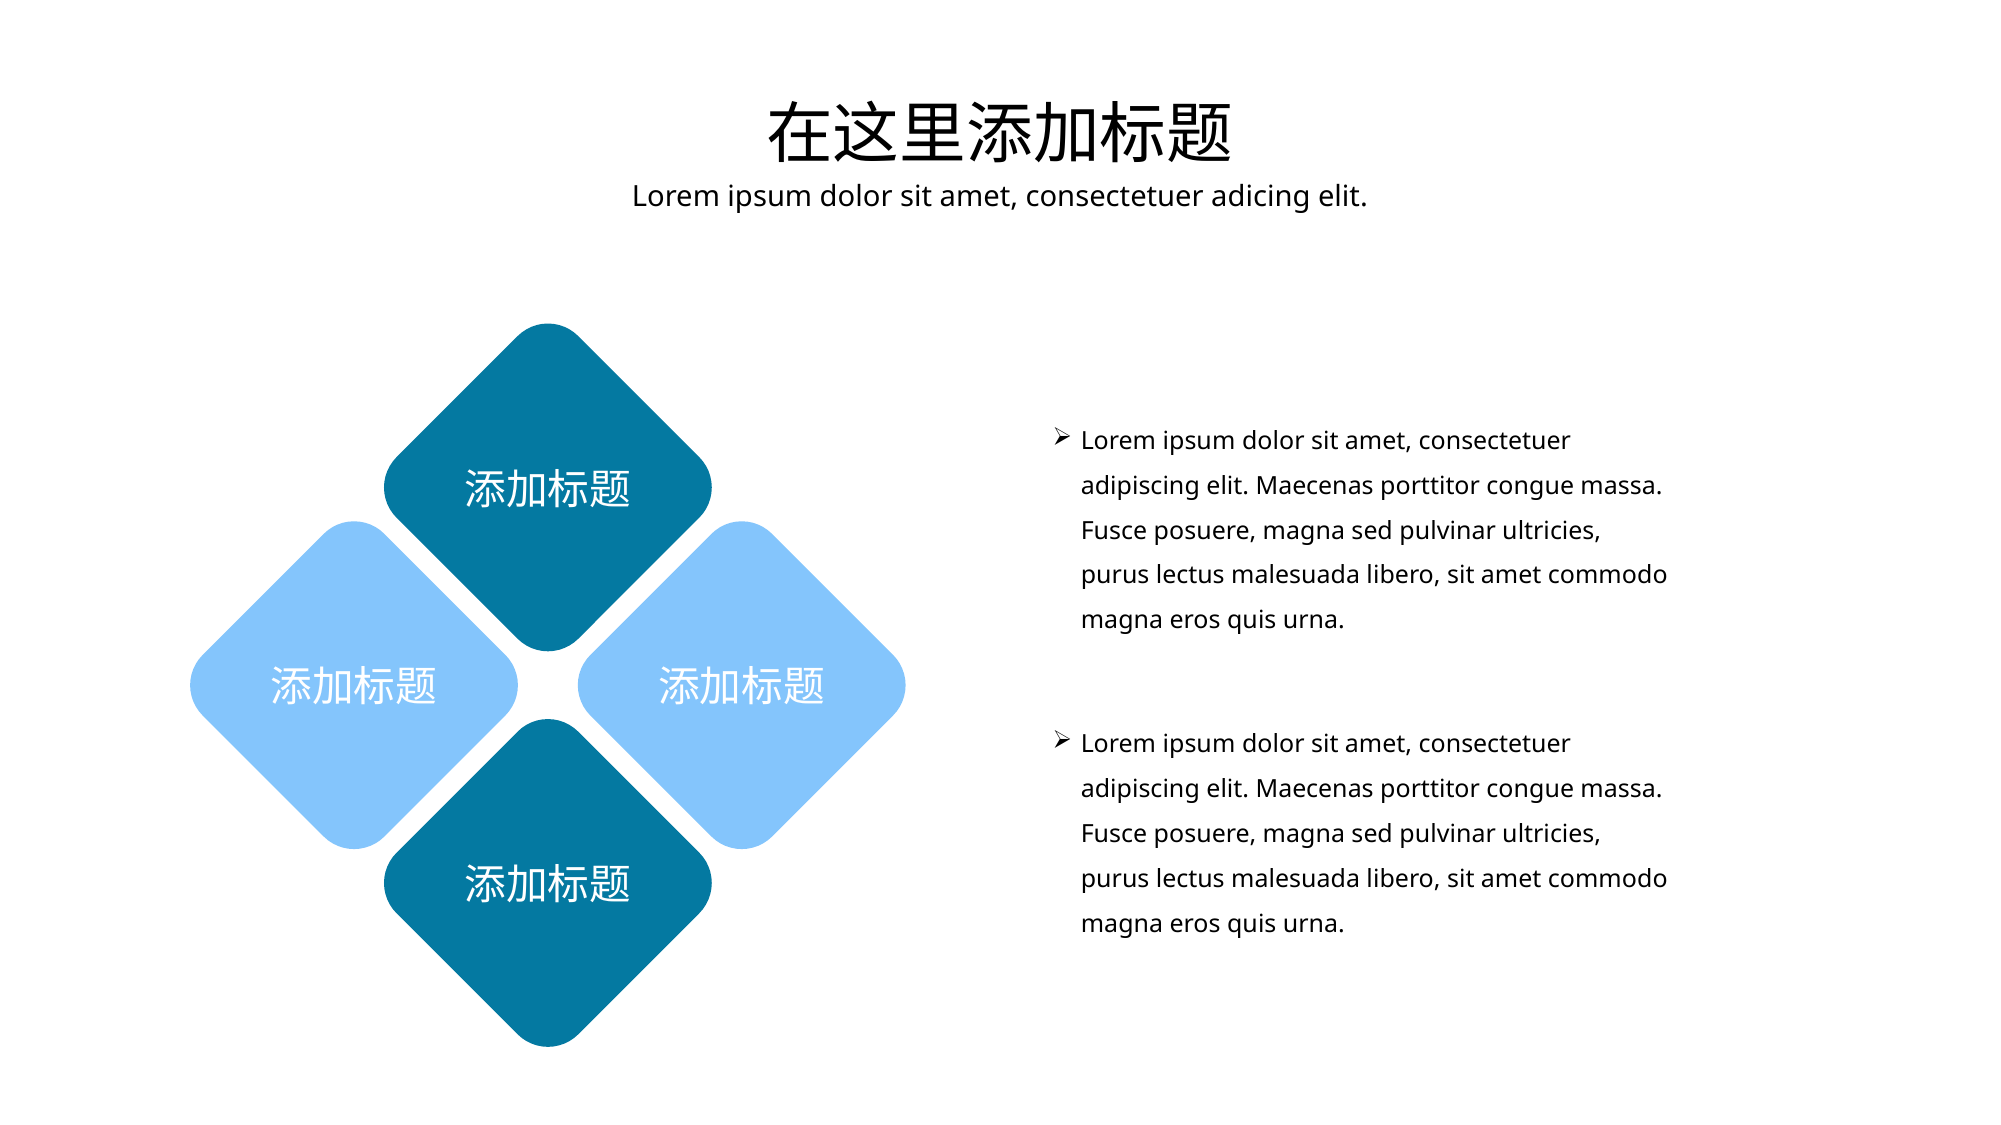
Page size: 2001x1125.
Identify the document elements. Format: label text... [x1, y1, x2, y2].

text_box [225, 358, 871, 1012]
text_box Lorem ipsum dolor sit amet, consectetuer adipiscing elit. Maecenas porttitor congue massa. Fusce posuere, magna sed pulvinar ultricies, purus lectus malesuada libero, sit amet commodo magna eros quis urna. [1038, 705, 1691, 945]
text_box Lorem ipsum dolor sit amet, consectetuer adipiscing elit. Maecenas porttitor congue massa. Fusce posuere, magna sed pulvinar ultricies, purus lectus malesuada libero, sit amet commodo magna eros quis urna. [1038, 401, 1691, 642]
text_box Lorem ipsum dolor sit amet, consectetuer adicing elit. [616, 169, 1384, 220]
text_box 在这里添加标题 [751, 83, 1249, 169]
